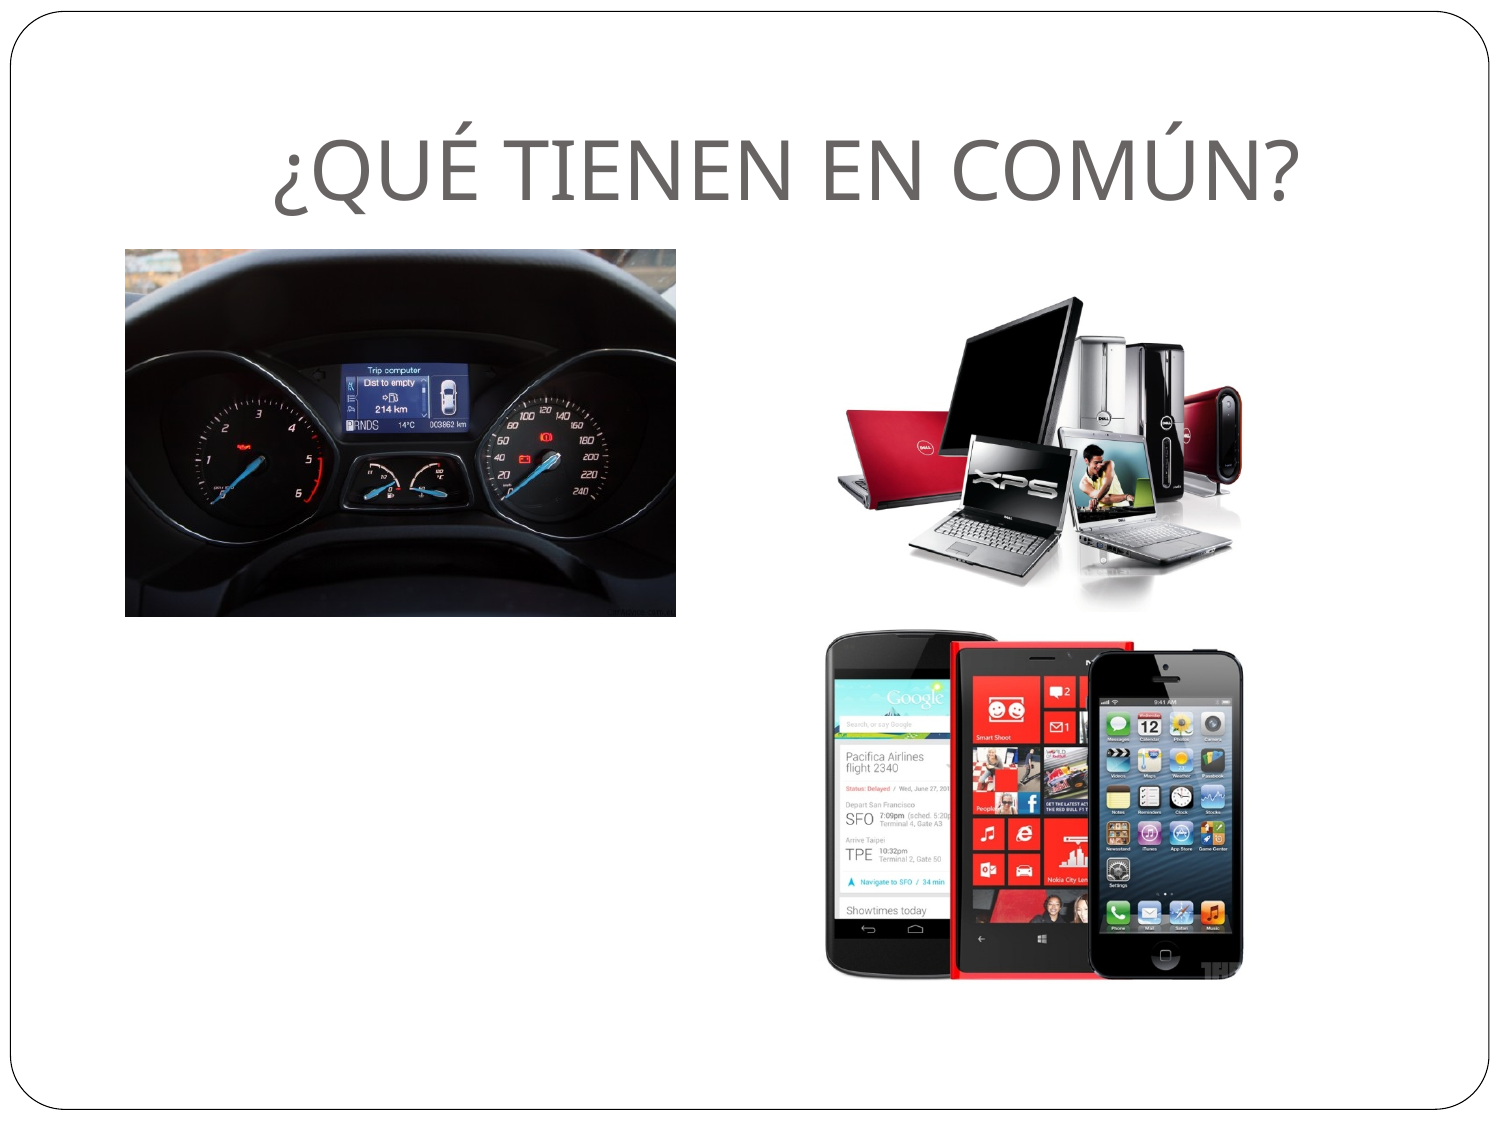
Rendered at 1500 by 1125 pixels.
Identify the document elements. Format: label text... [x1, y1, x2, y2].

text_box ¿QUÉ TIENEN EN COMÚN? [149, 45, 1425, 233]
picture [762, 249, 1327, 989]
text_box [149, 237, 1425, 988]
picture [124, 249, 676, 617]
